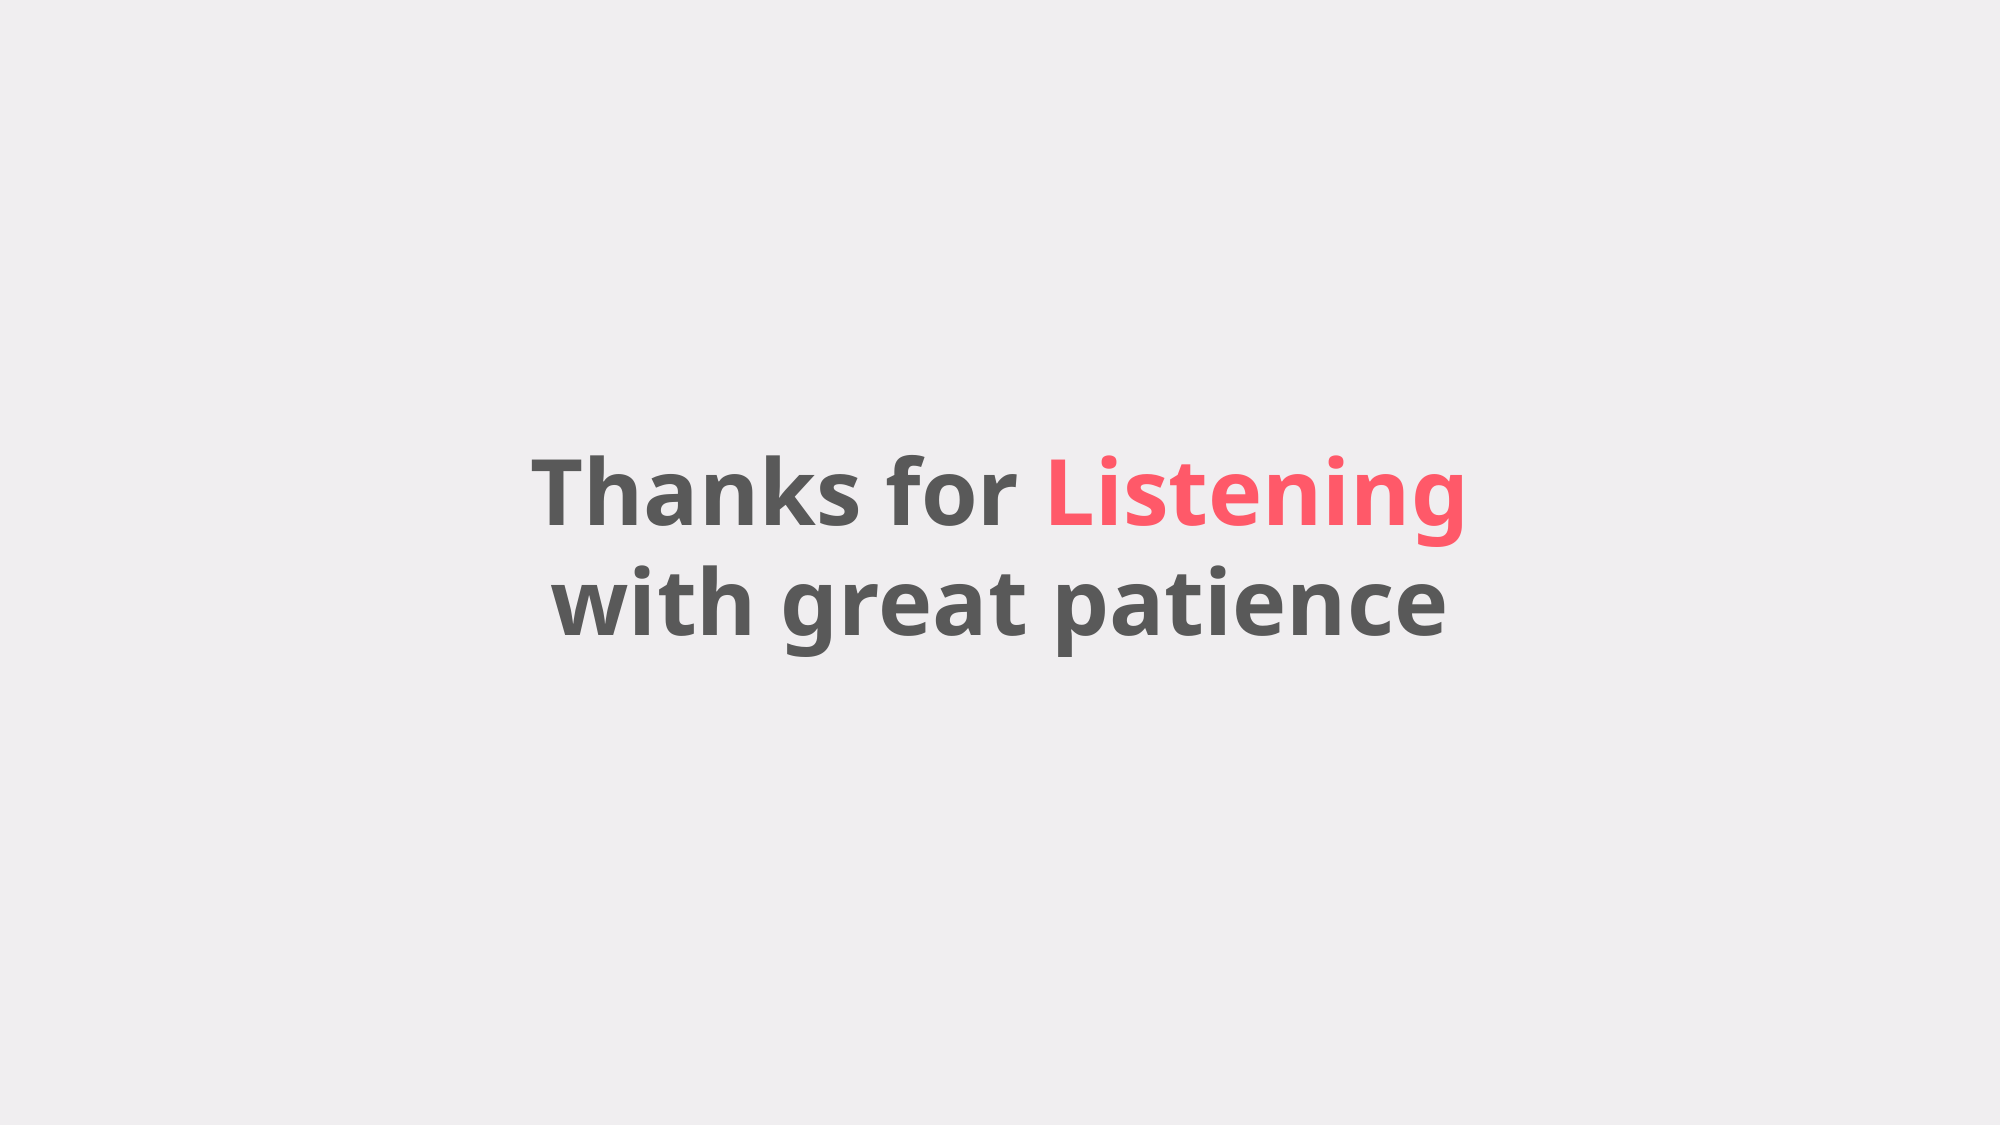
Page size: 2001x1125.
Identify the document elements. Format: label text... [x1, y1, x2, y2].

text_box Thanks for Listening with great patience [401, 426, 1599, 661]
